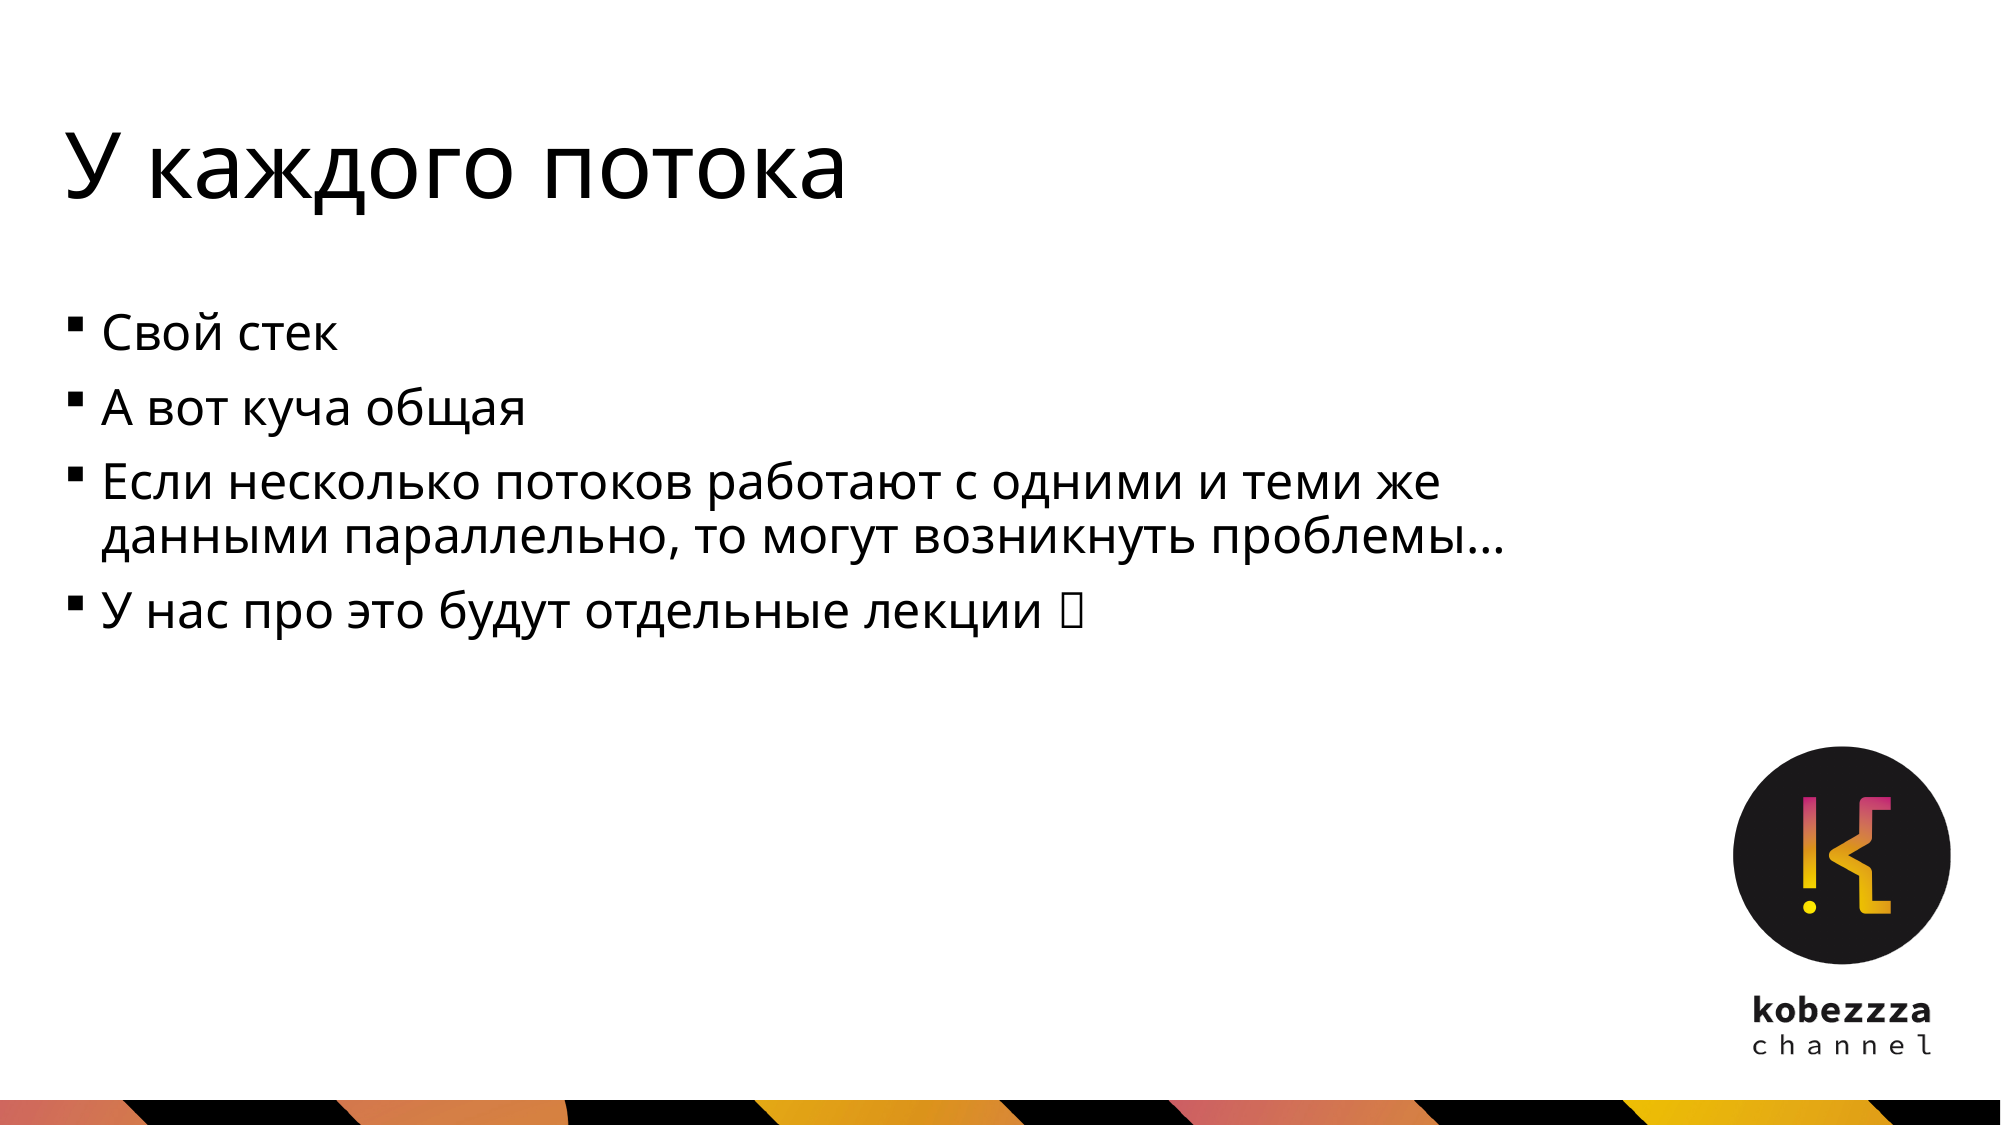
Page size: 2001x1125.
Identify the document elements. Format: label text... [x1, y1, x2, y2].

list Свой стек А вот куча общая Если несколько потоков работают с одними и теми же данными параллельно, то могут возникнуть проблемы… У нас про это будут отдельные лекции  [49, 299, 1695, 1014]
picture [0, 0, 2001, 1125]
title У каждого потока [49, 59, 1913, 278]
